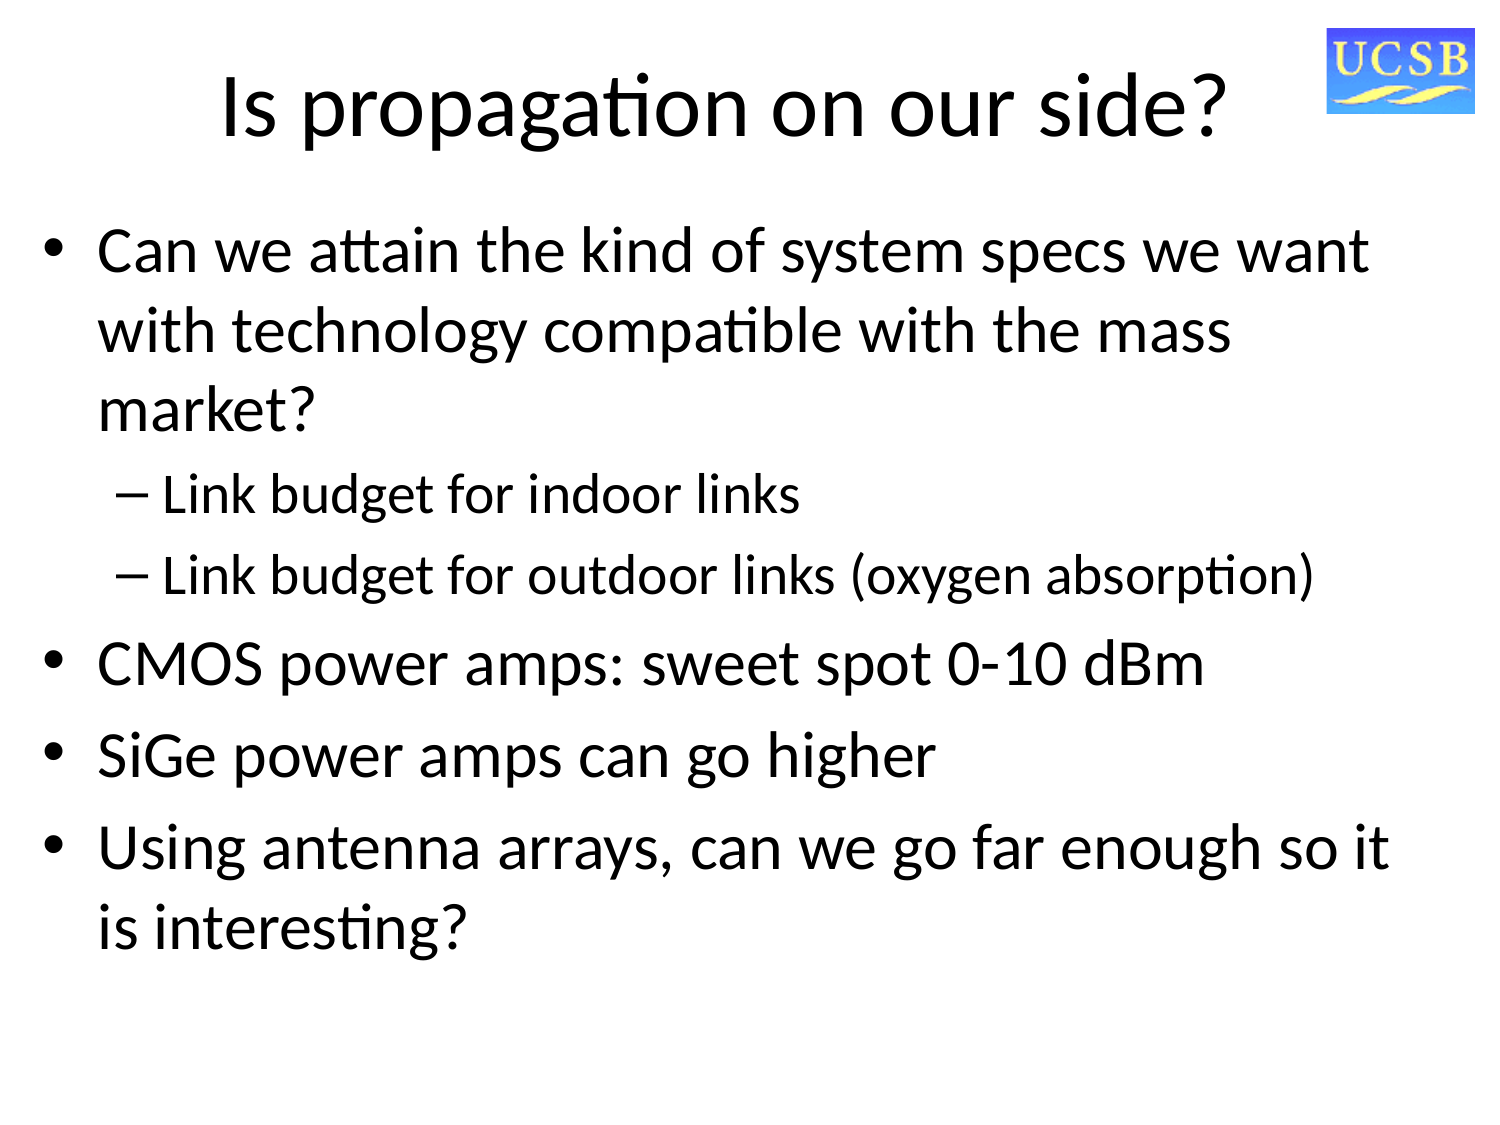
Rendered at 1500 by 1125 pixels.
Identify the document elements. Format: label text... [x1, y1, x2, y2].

title Is propagation on our side? [27, 5, 1425, 194]
list Can we attain the kind of system specs we want with technology compatible with the mass market? Link budget for indoor links Link budget for outdoor links (oxygen absorption) CMOS power amps: sweet spot 0-10 dBm SiGe power amps can go higher Using antenna arrays, can we go far enough so it is interesting? [27, 199, 1425, 972]
title Link budget [1425, 28, 1475, 114]
